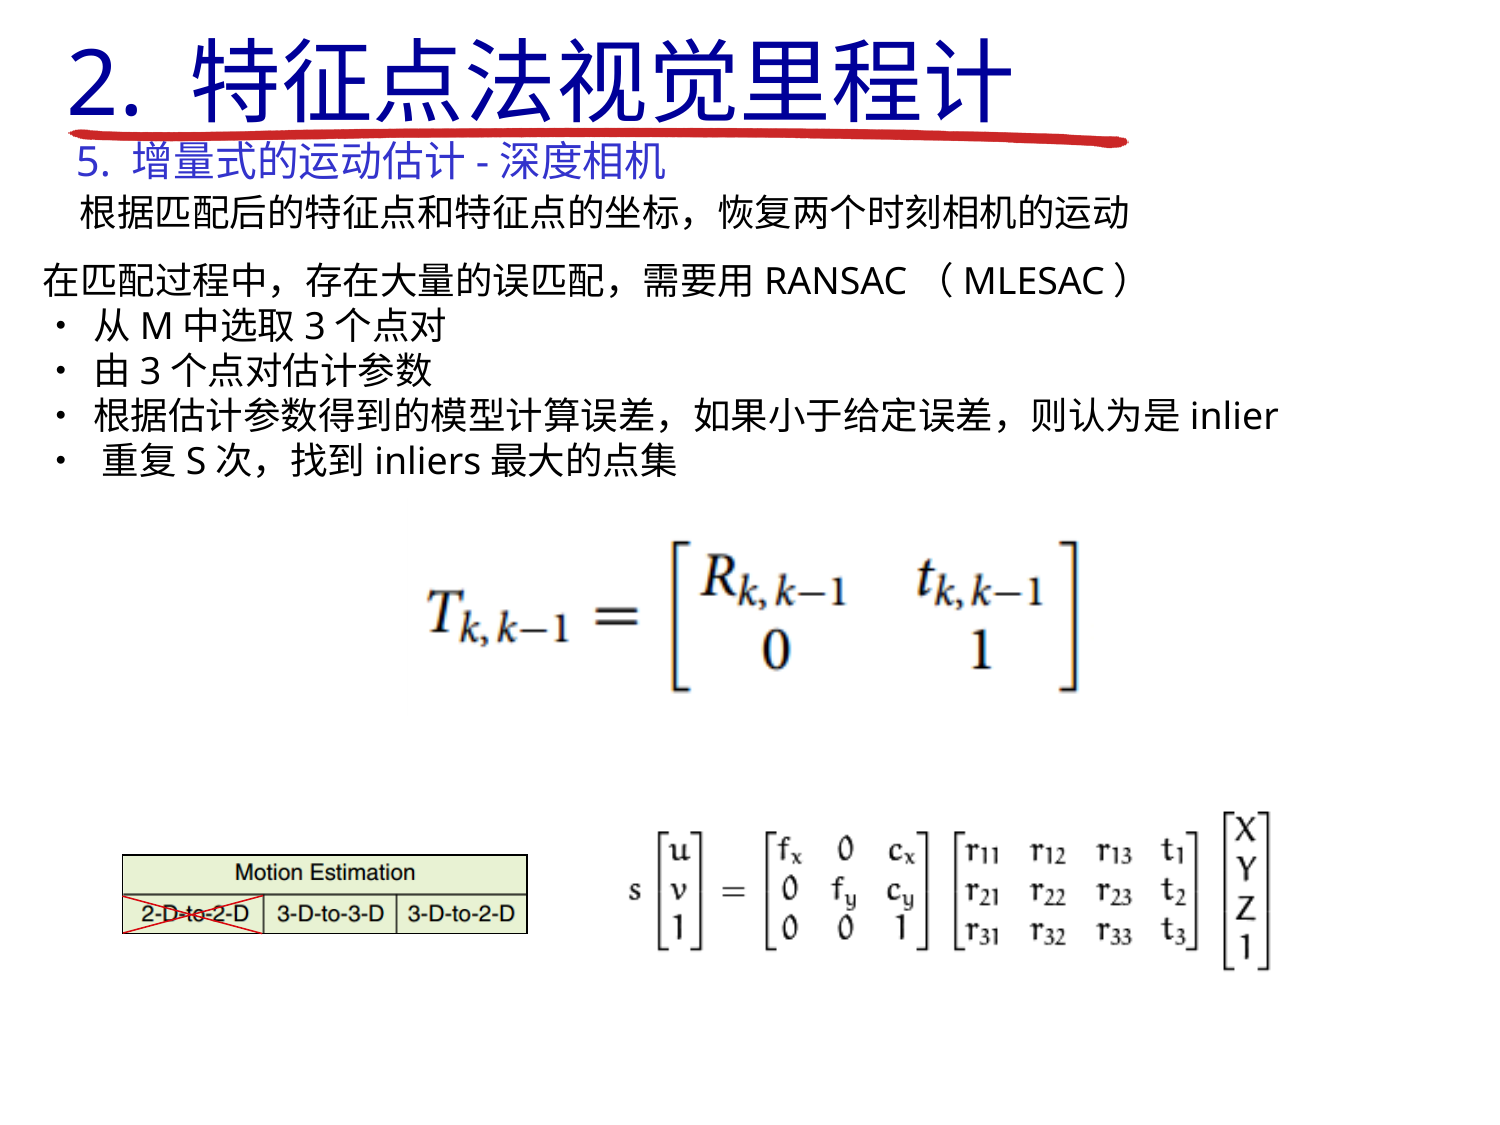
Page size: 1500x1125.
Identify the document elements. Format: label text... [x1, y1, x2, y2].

text_box 5. 增量式的运动估计-深度相机 [61, 160, 682, 193]
picture [64, 121, 1141, 155]
title 2. 特征点法视觉里程计 [51, 2, 1135, 156]
text_box 在匹配过程中，存在大量的误匹配，需要用RANSAC（MLESAC） • 从M中选取3个点对 • 由3个点对估计参数 • 根据估计参数得到的模型计算误差，如果小于给定误差，则认为是inlier • 重复S次，找到inliers最大的点集 [27, 249, 1294, 490]
text_box 根据匹配后的特征点和特征点的坐标，恢复两个时刻相机的运动 [65, 181, 1359, 242]
picture [123, 855, 527, 934]
picture [406, 498, 1094, 716]
picture [591, 802, 1312, 983]
